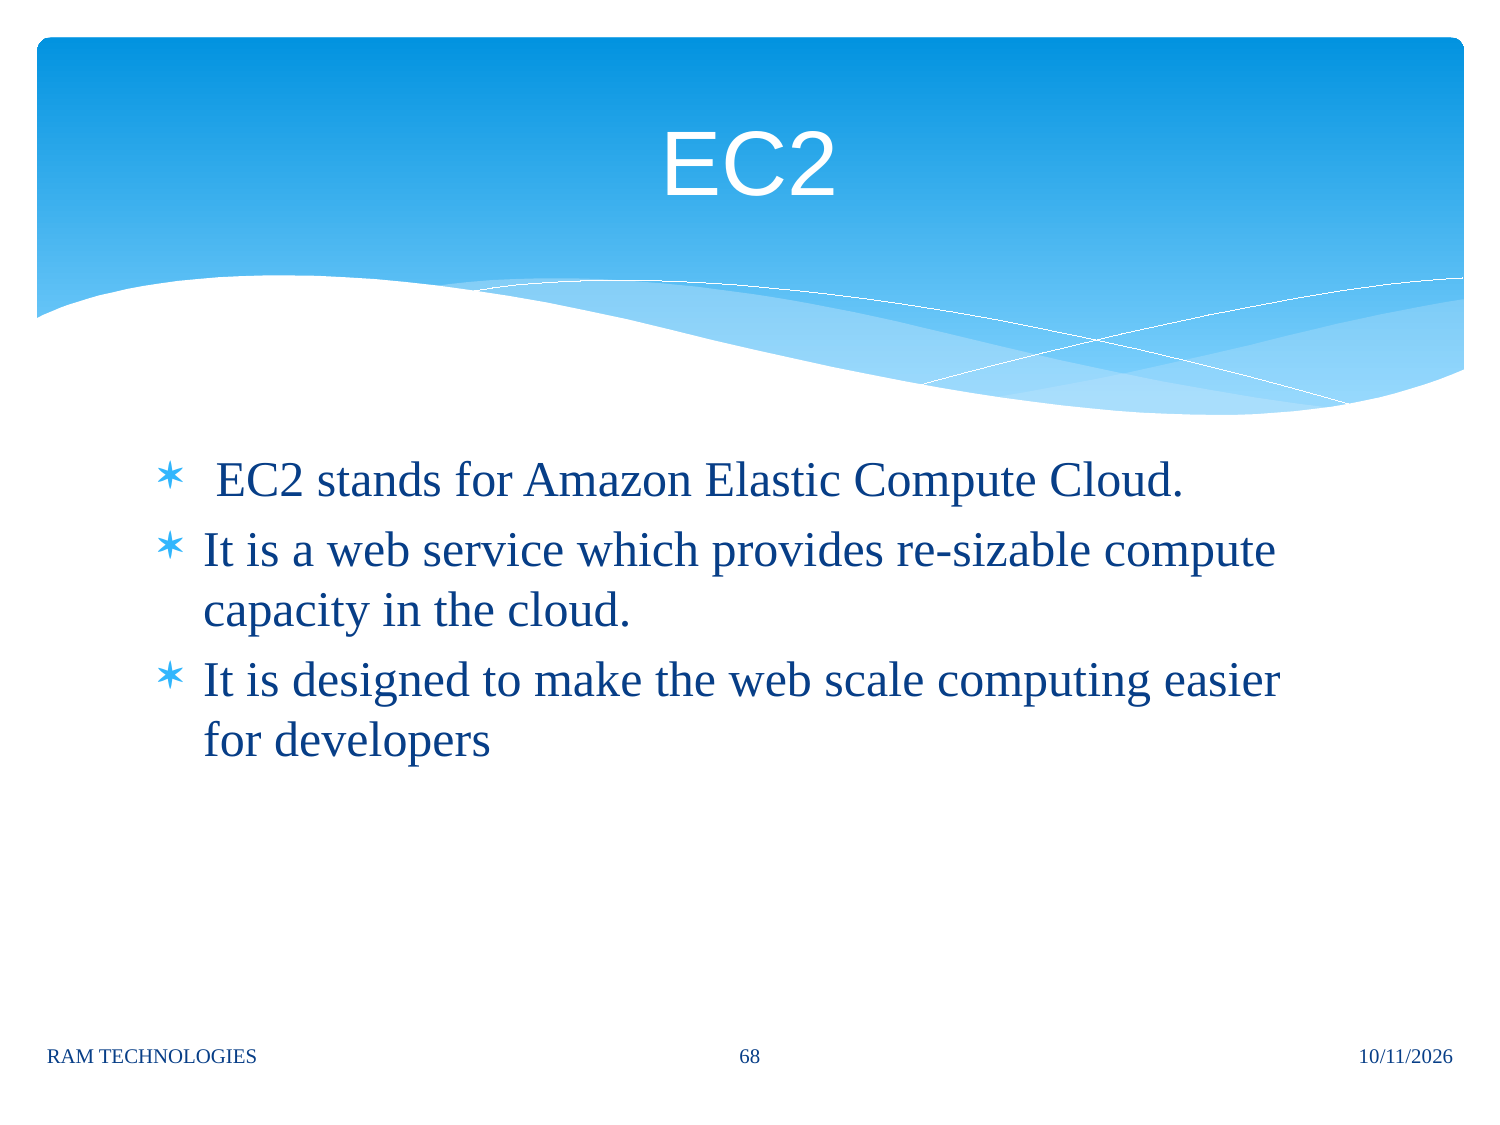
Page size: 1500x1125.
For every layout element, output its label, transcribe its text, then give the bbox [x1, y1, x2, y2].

slide_number 68 [654, 1025, 846, 1086]
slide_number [847, 1025, 1469, 1086]
footer RAM TECHNOLOGIES [31, 1025, 653, 1086]
title EC2 [75, 55, 1425, 261]
list EC2 stands for Amazon Elastic Compute Cloud. It is a web service which provides re-sizable compute capacity in the cloud. It is designed to make the web scale computing easier for developers [143, 438, 1359, 1005]
